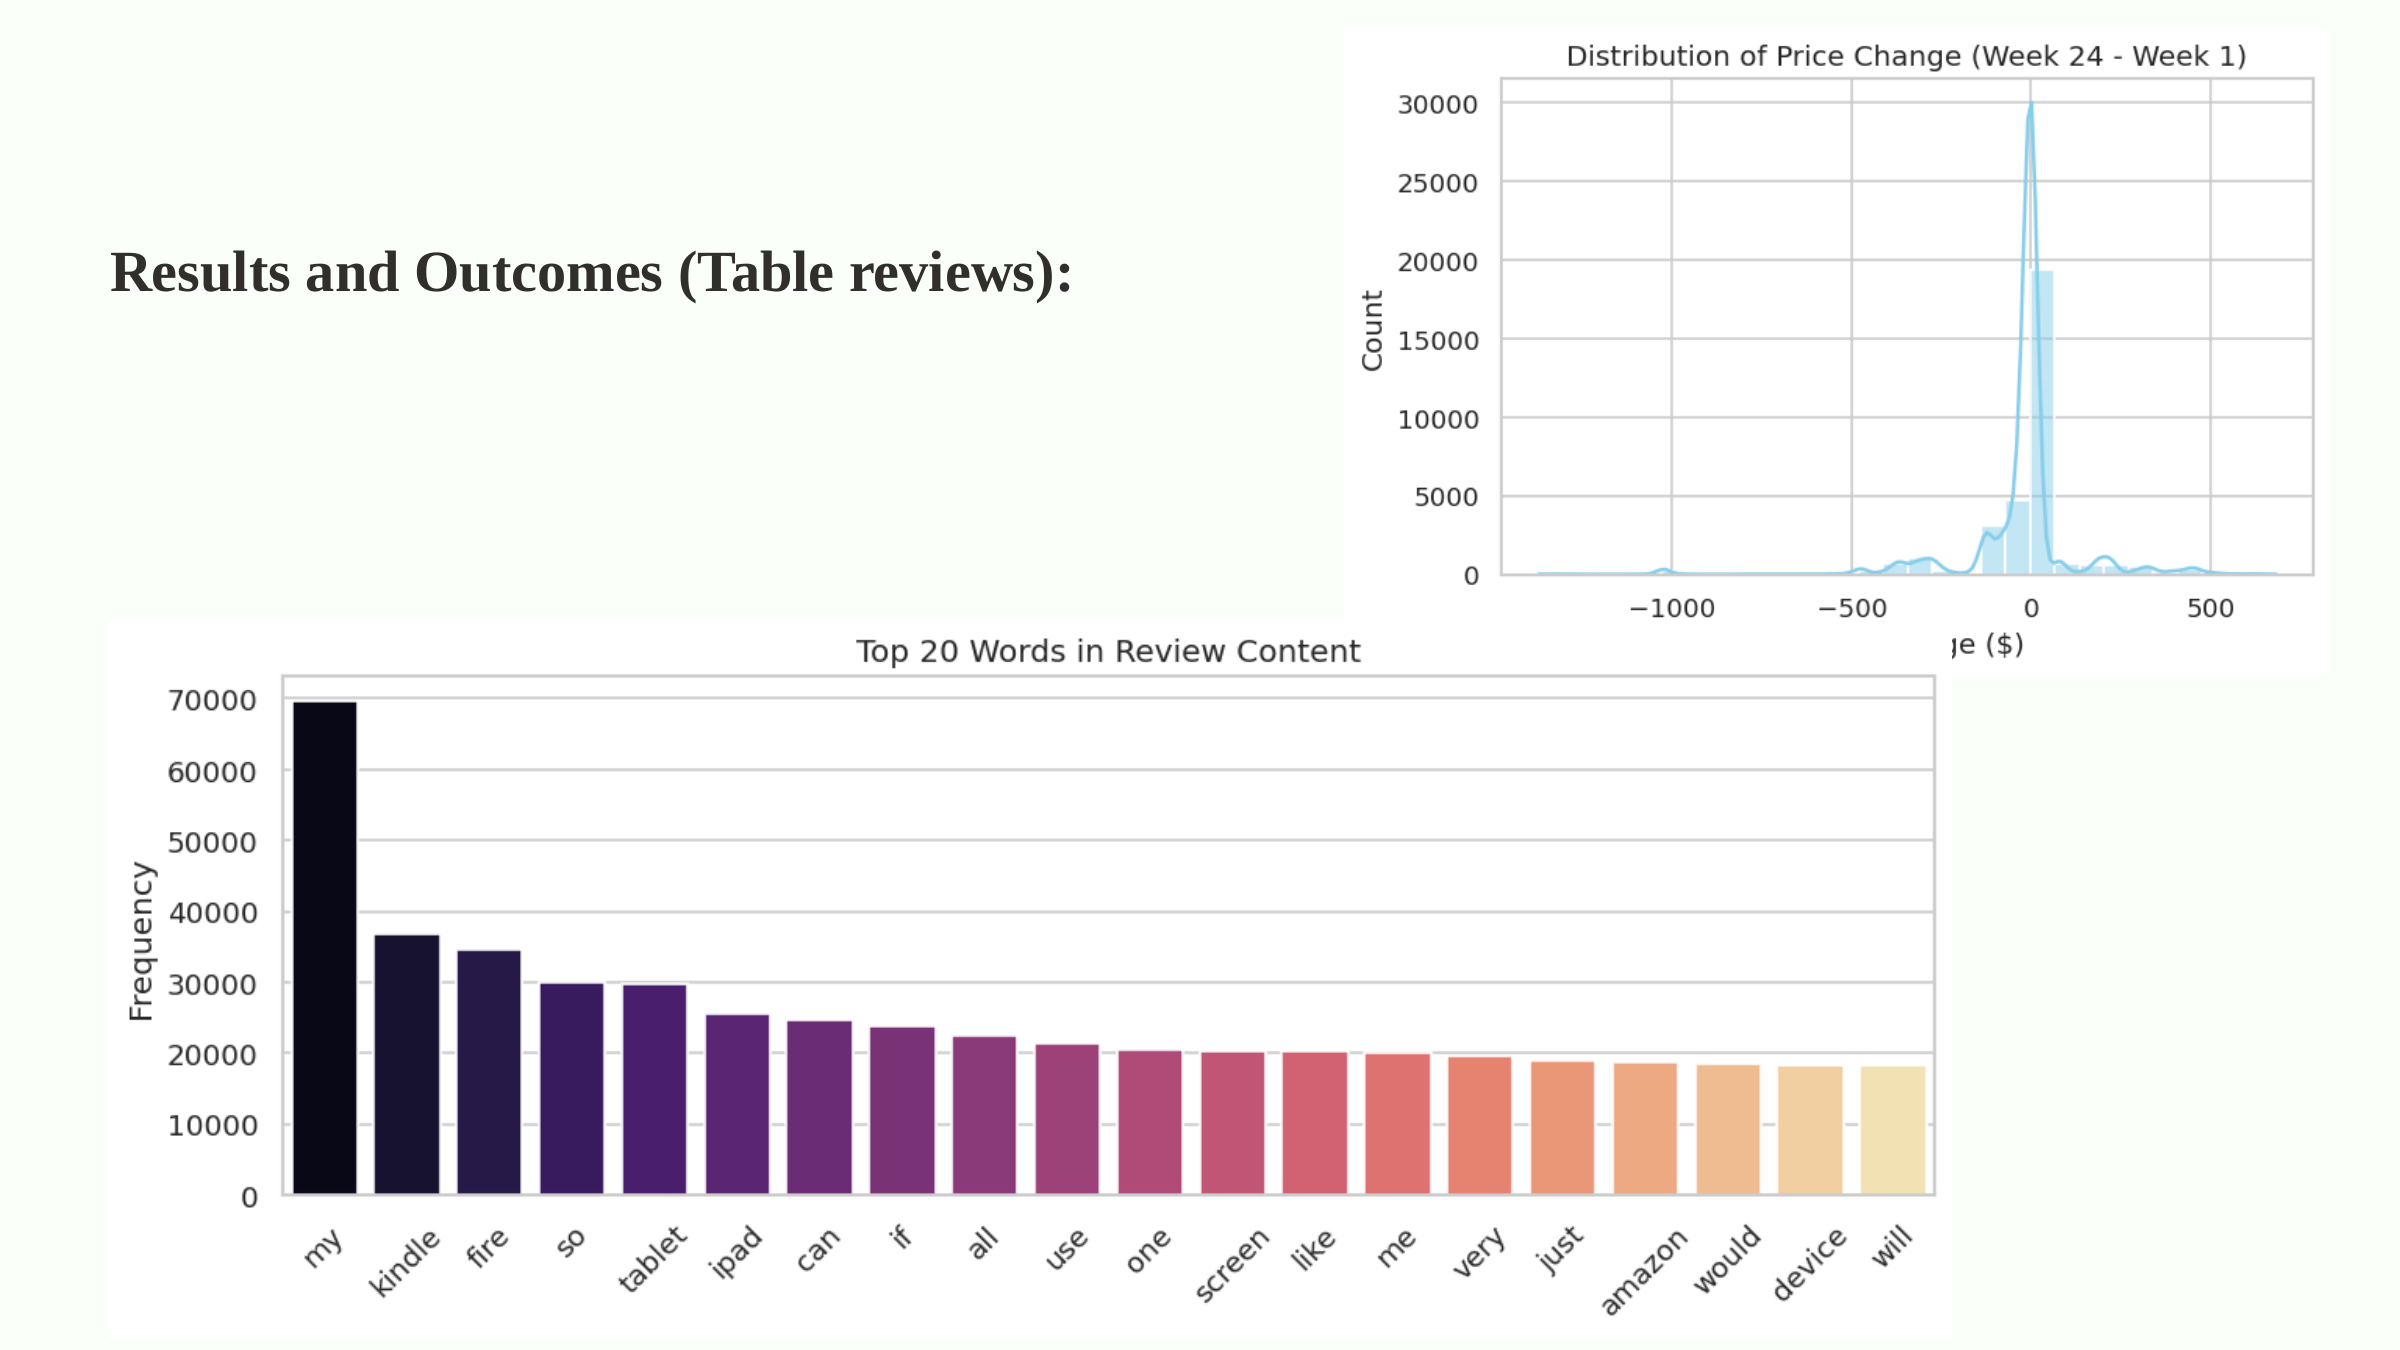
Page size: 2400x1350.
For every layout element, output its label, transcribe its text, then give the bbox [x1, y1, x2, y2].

picture [108, 28, 2329, 1339]
text_box Results and Outcomes (Table reviews): [95, 179, 1296, 311]
